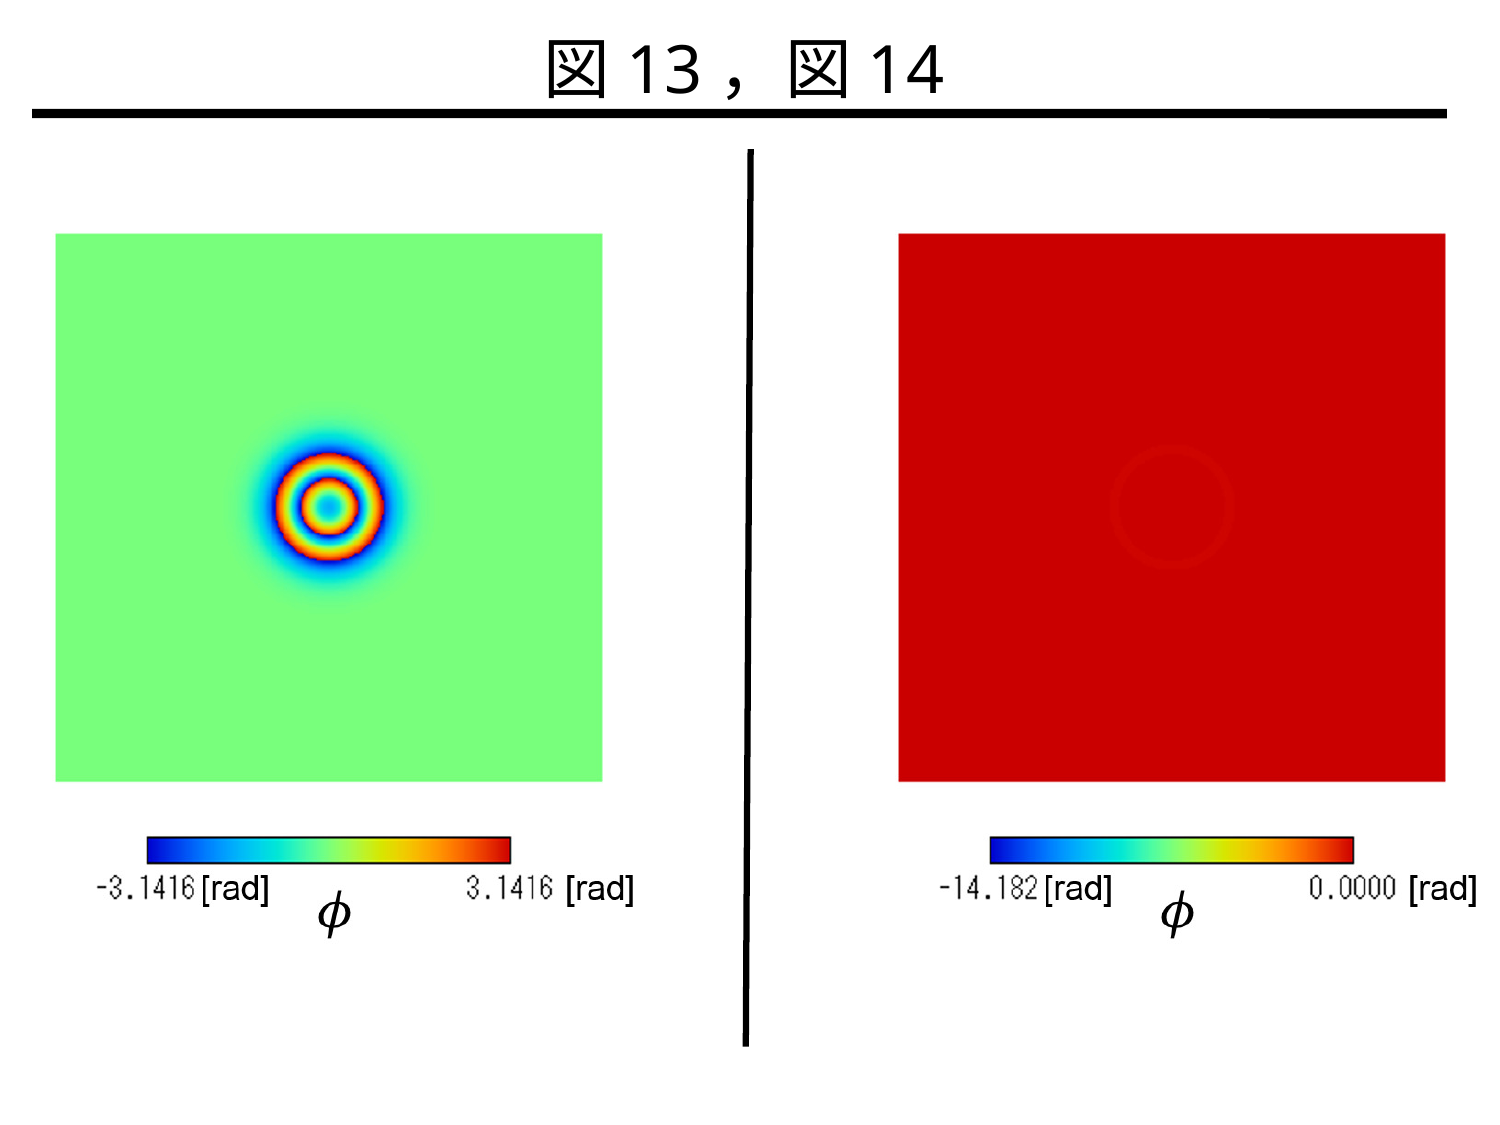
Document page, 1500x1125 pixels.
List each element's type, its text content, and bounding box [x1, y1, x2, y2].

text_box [745, 148, 751, 1047]
text_box 図13，図14 [528, 19, 960, 114]
picture [0, 178, 657, 947]
picture [843, 178, 1500, 947]
